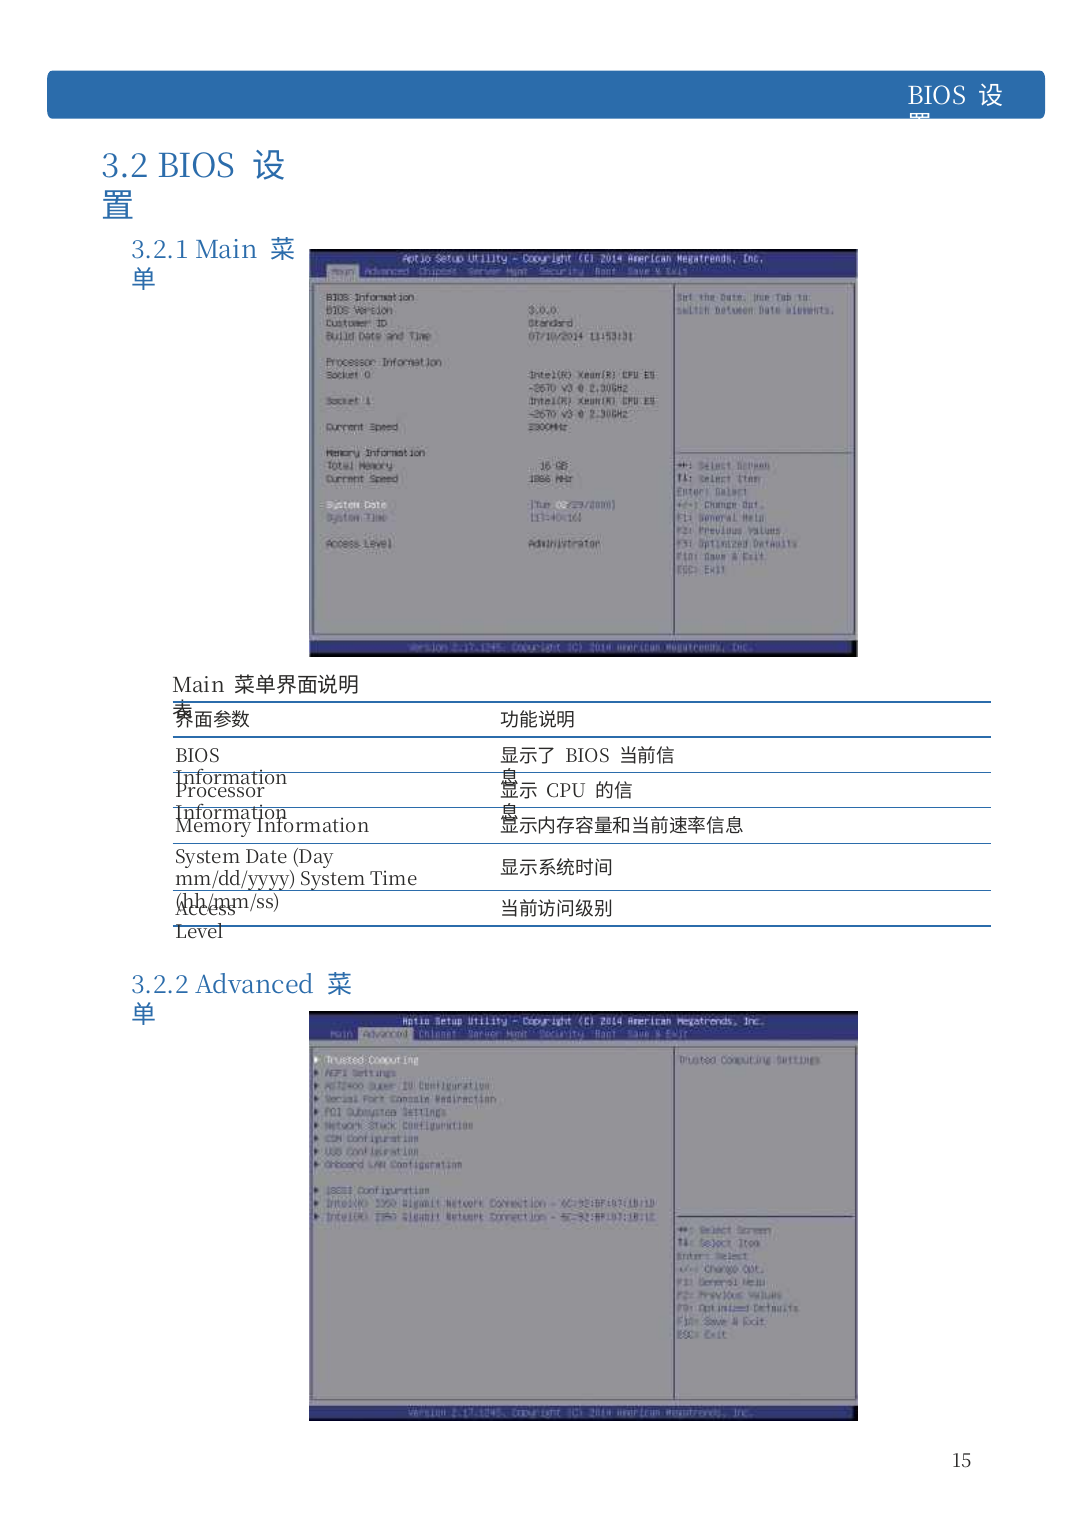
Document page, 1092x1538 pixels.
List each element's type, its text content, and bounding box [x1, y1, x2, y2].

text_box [309, 248, 858, 657]
text_box 显示 CPU 的信息 [498, 776, 641, 812]
text_box BIOS 设置 [905, 77, 1028, 139]
text_box 显示了 BIOS 当前信息 [498, 741, 685, 789]
text_box BIOS Information [173, 741, 322, 776]
text_box 15 [950, 1446, 973, 1471]
text_box Memory Information [173, 812, 434, 837]
text_box 3.2 BIOS 设置 3.2.1 Main 菜单 [99, 128, 313, 294]
text_box System Date (Day mm/dd/yyyy) System Time (hh/mm/ss) [173, 842, 439, 912]
text_box 显示内存容量和当前速率信息 [498, 812, 746, 837]
text_box 当前访问级别 [498, 894, 614, 920]
text_box Access Level [173, 894, 289, 942]
text_box Main 菜单界面说明表 [170, 669, 368, 722]
text_box 3.2.2 Advanced 菜单 [129, 966, 367, 1029]
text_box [309, 1010, 858, 1421]
text_box Processor Information [173, 776, 362, 812]
text_box 显示系统时间 [498, 853, 614, 878]
text_box 功能说明 [498, 705, 577, 731]
text_box 界面参数 [173, 705, 252, 731]
